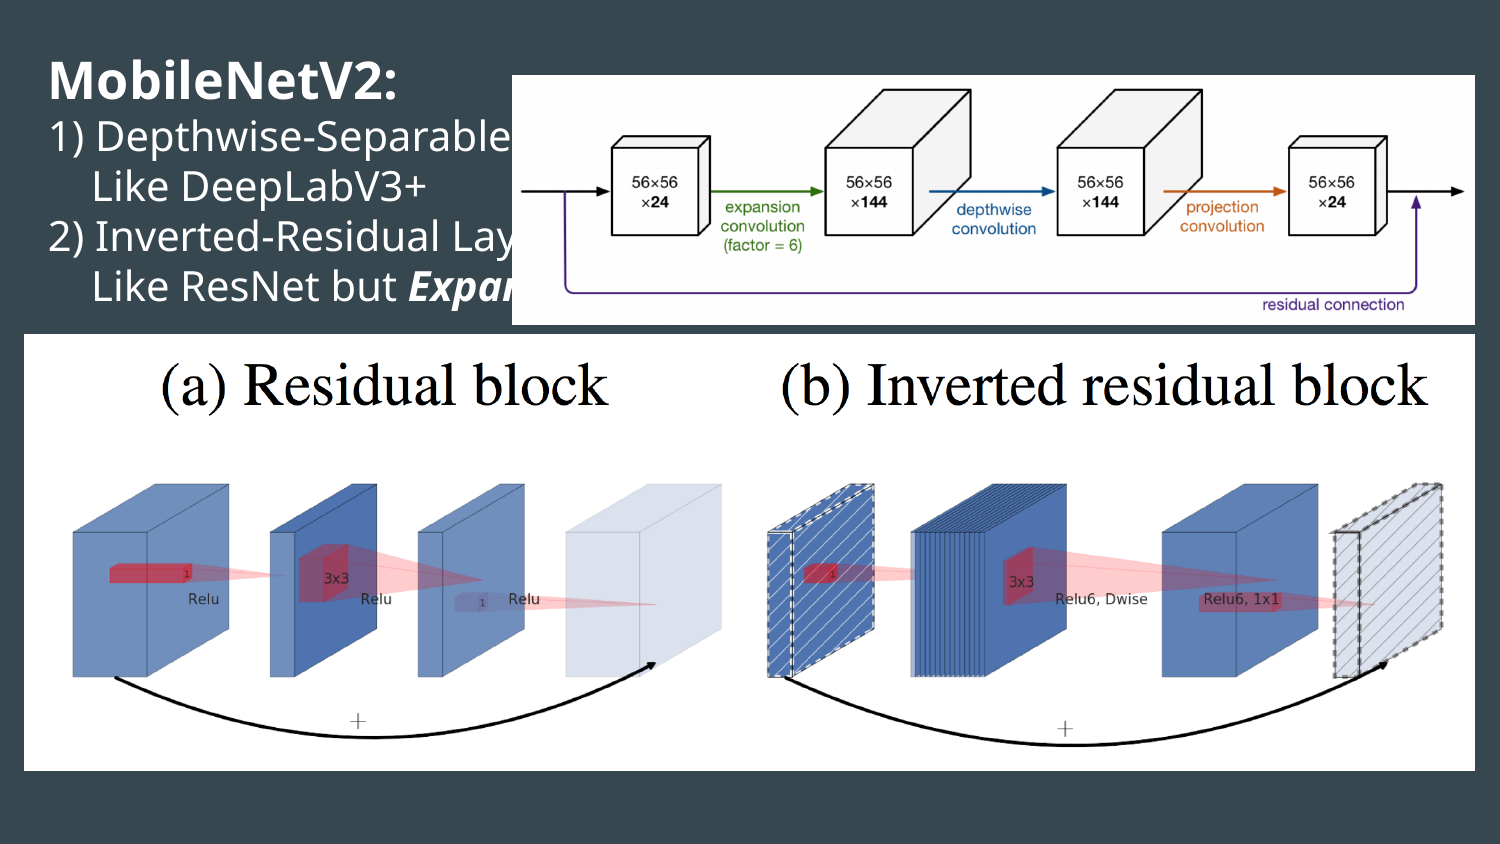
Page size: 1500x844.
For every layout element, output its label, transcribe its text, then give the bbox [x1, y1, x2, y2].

picture [24, 334, 1476, 771]
title MobileNetV2: 1) Depthwise-Separable-Conv Like DeepLabV3+ 2) Inverted-Residual Layer Like ResNet but Expansion [32, 32, 737, 127]
picture [512, 75, 1476, 325]
